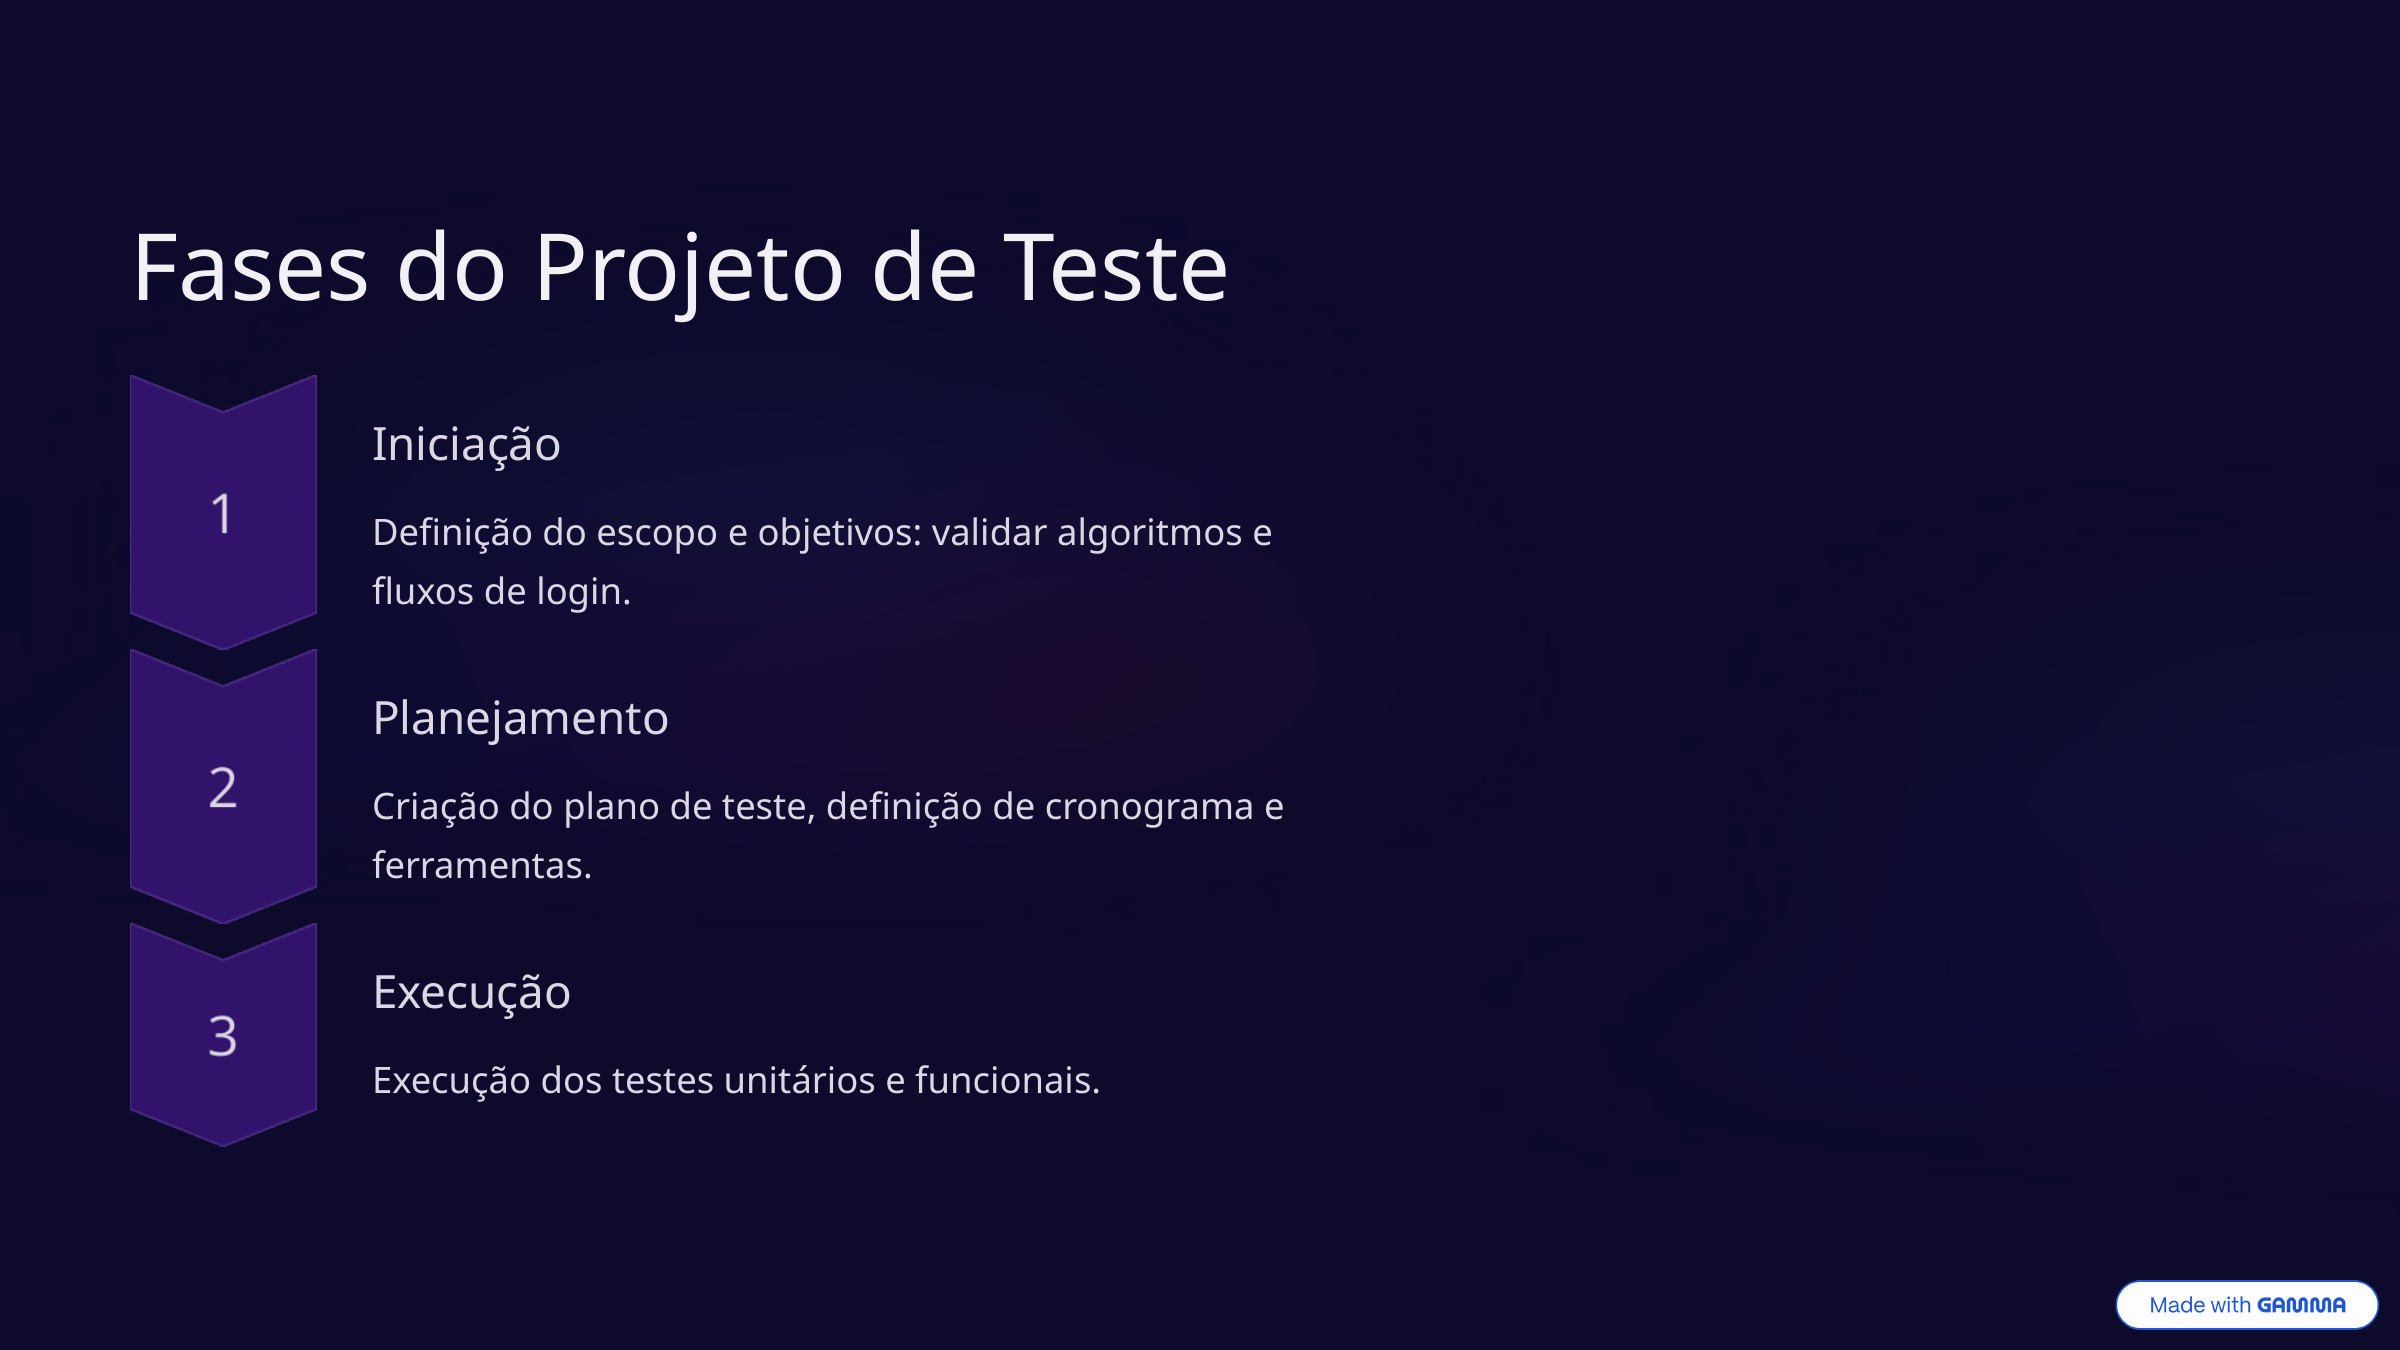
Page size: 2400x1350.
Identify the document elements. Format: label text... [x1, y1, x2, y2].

text_box Definição do escopo e objetivos: validar algoritmos e fluxos de login. [372, 493, 1370, 613]
text_box Criação do plano de teste, definição de cronograma e ferramentas. [372, 767, 1370, 887]
text_box Fases do Projeto de Teste [130, 203, 1304, 320]
text_box Execução dos testes unitários e funcionais. [372, 1040, 1370, 1101]
text_box Iniciação [371, 412, 838, 471]
picture [1499, 0, 2400, 1350]
text_box Execução [371, 960, 838, 1019]
text_box Planejamento [371, 686, 838, 745]
picture [130, 375, 317, 1147]
